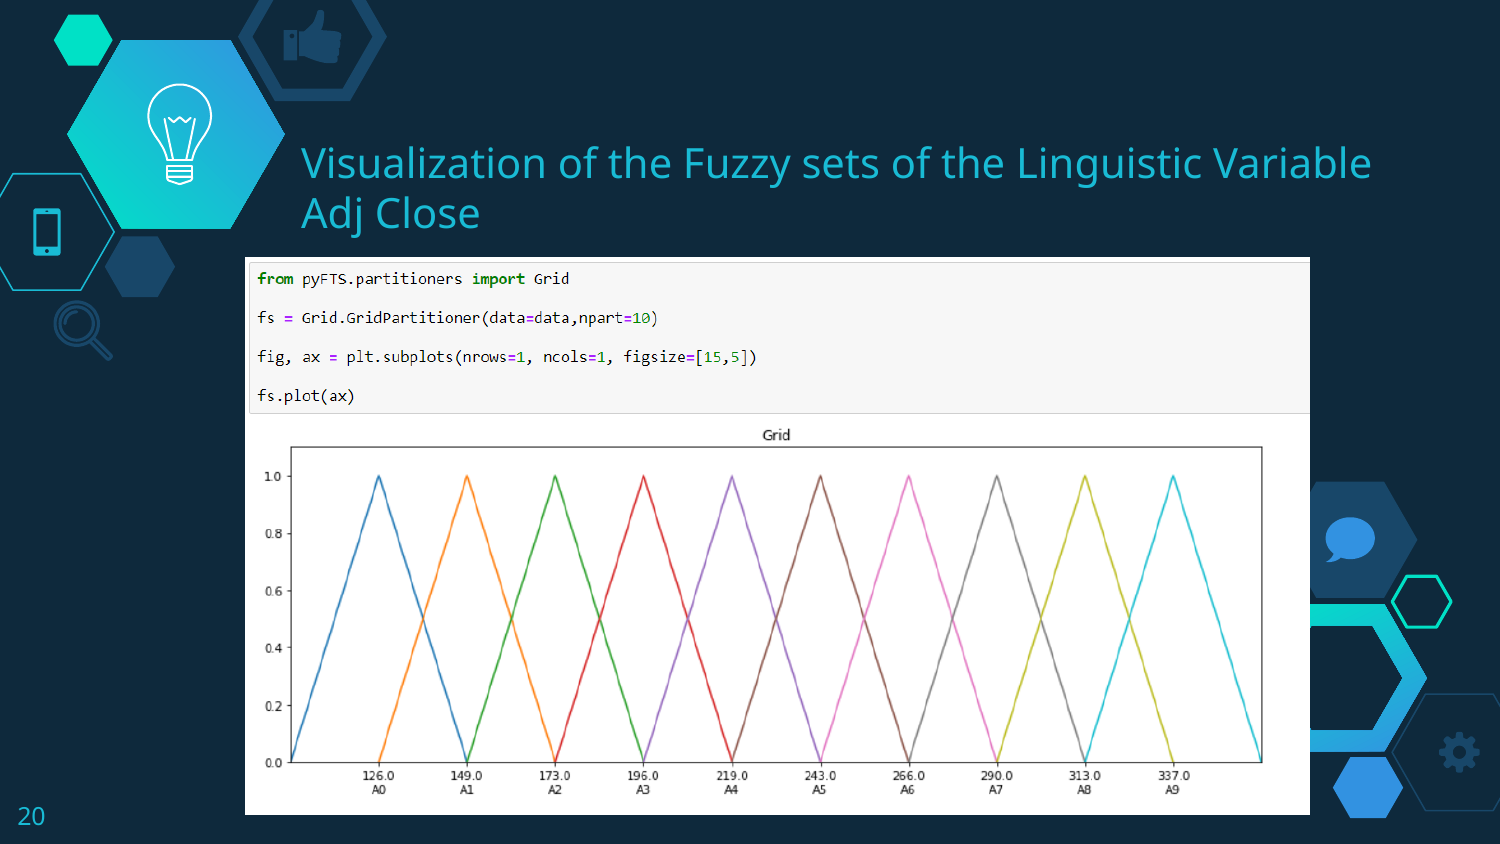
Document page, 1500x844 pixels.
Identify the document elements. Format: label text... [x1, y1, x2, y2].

picture [245, 257, 1310, 815]
slide_number 20 [2, 785, 93, 844]
title Visualization of the Fuzzy sets of the Linguistic Variable Adj Close [286, 121, 1425, 228]
